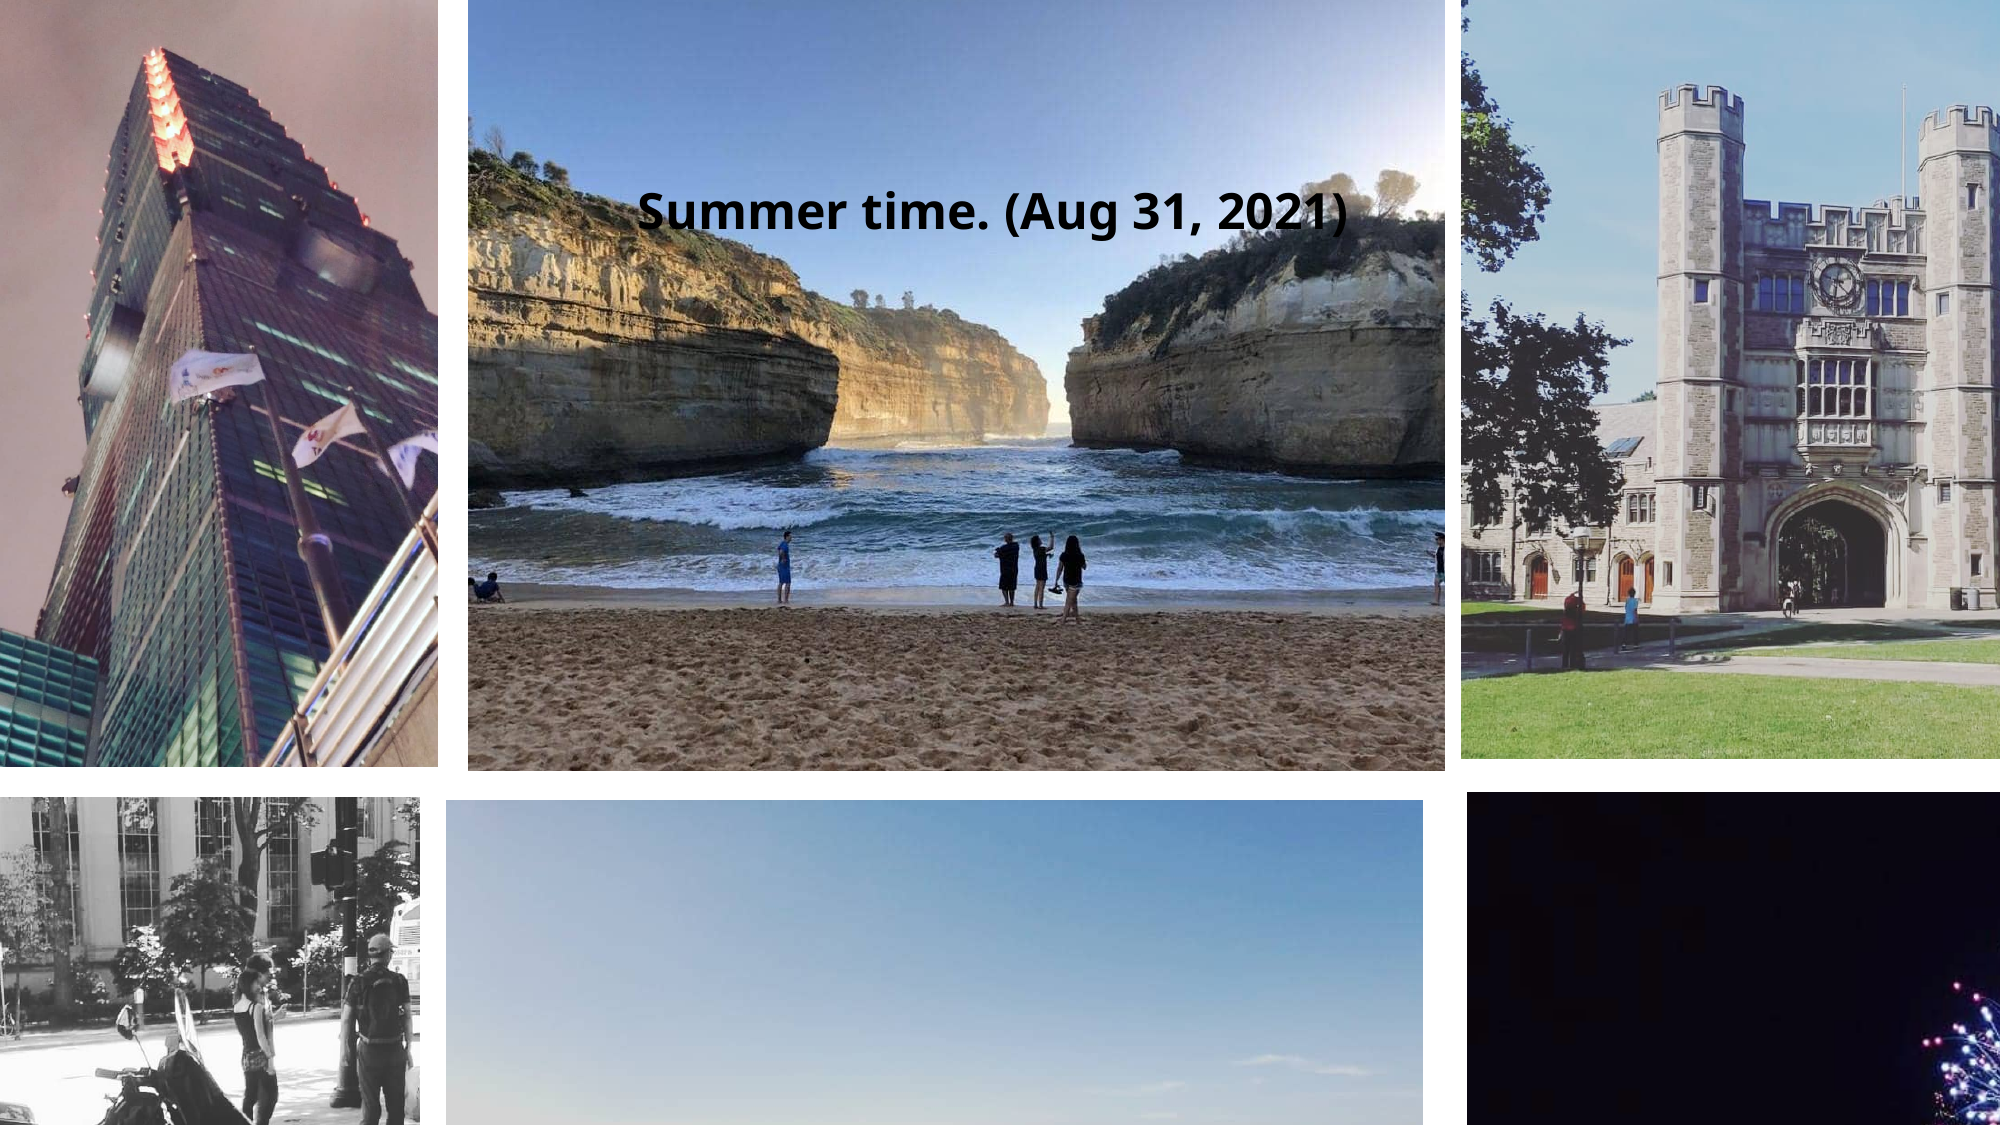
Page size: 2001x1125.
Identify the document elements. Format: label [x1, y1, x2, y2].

text_box [0, 0, 2000, 1125]
